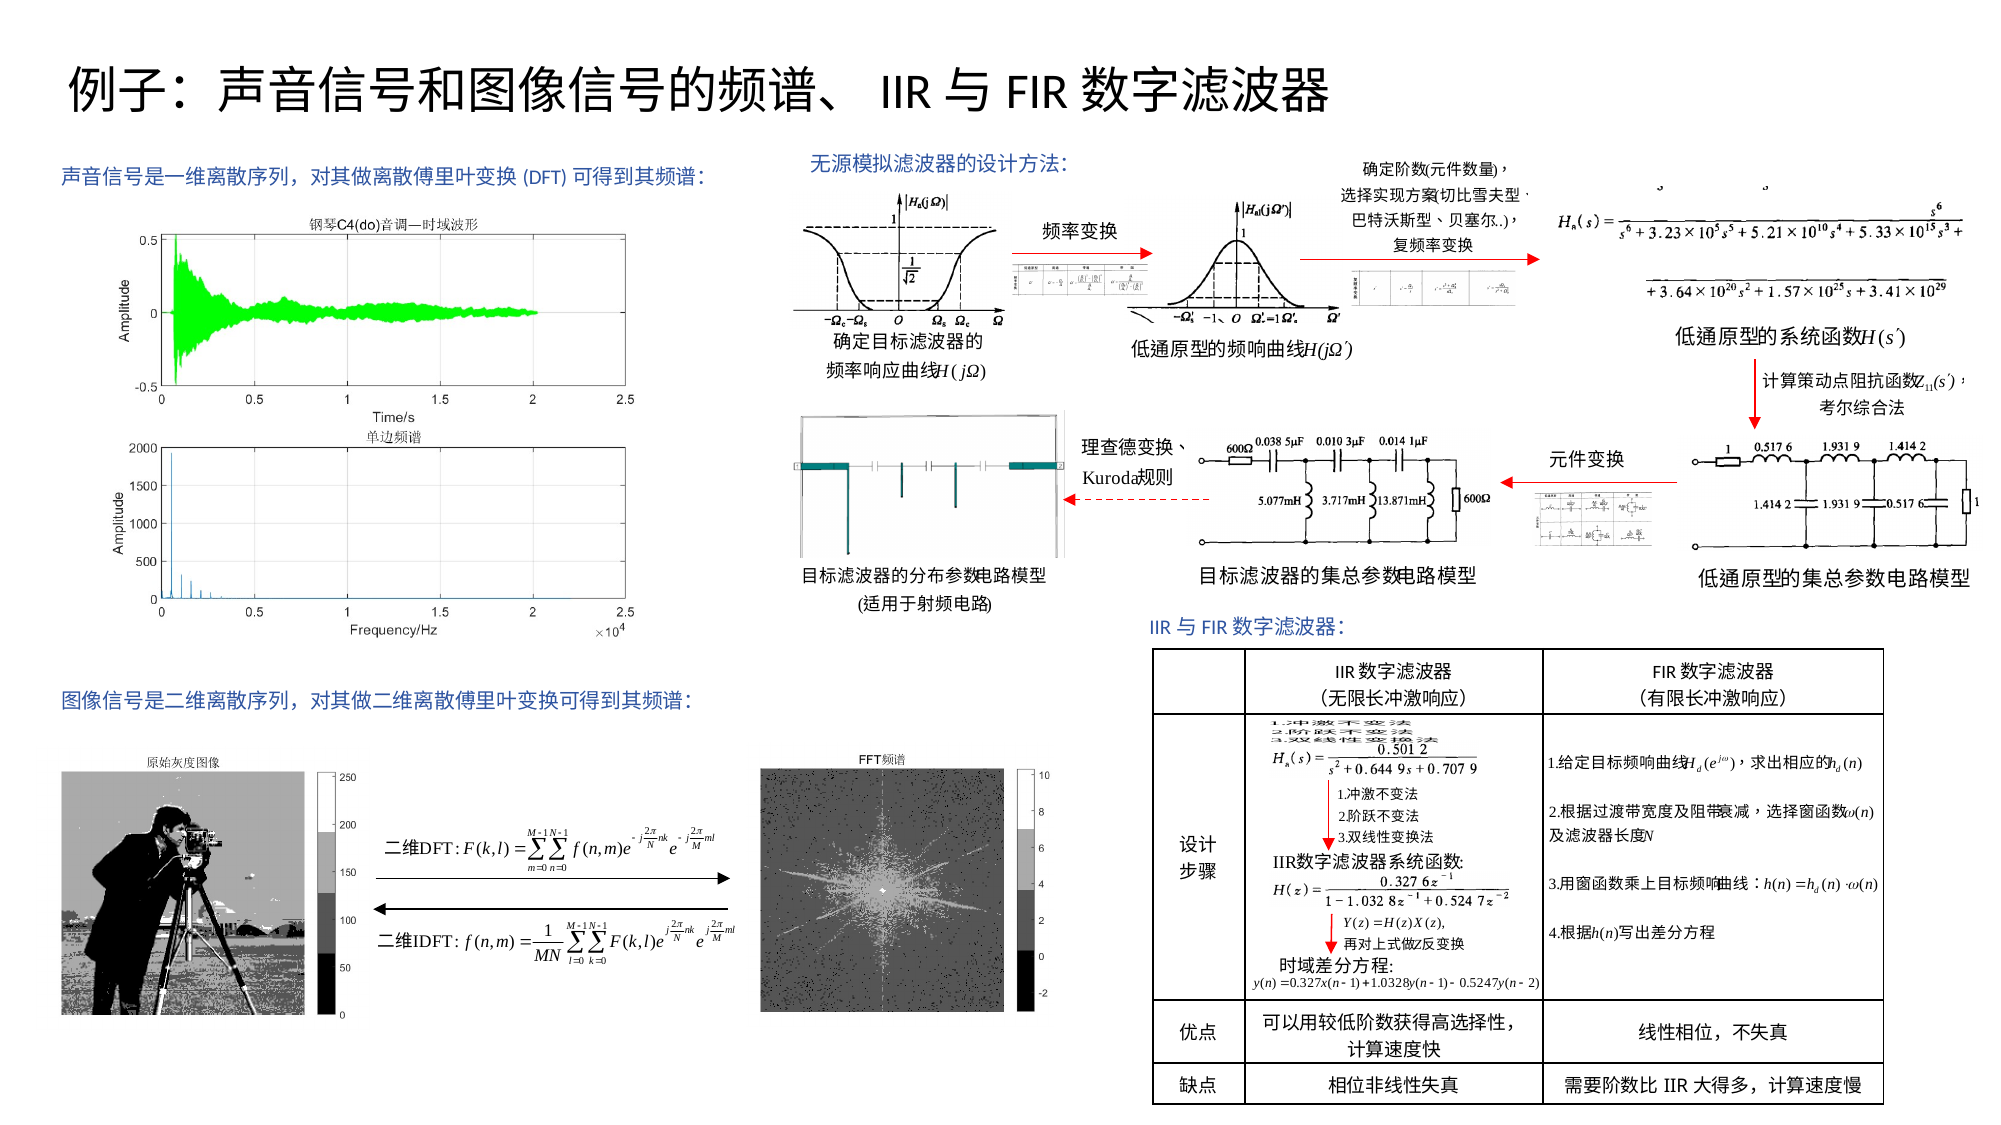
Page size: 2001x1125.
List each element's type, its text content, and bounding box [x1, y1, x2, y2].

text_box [1335, 784, 1435, 848]
picture [1185, 428, 1491, 546]
picture [1269, 739, 1479, 778]
picture [789, 191, 1343, 329]
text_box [1759, 367, 1965, 422]
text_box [1249, 974, 1542, 994]
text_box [1199, 563, 1479, 592]
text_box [375, 915, 741, 969]
text_box 例子：声音信号和图像信号的频谱、IIR与FIR数字滤波器 [52, 51, 1367, 127]
table_cell 需要阶数比IIR大得多，计算速度慢 [1544, 1064, 1883, 1103]
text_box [1128, 336, 1356, 366]
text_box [802, 563, 1049, 619]
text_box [823, 329, 990, 387]
text_box 无源模拟滤波器的设计方法： [796, 142, 1101, 183]
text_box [1547, 446, 1627, 474]
table_header IIR数字滤波器 （无限长冲激响应） [1246, 650, 1542, 713]
table_header FIR数字滤波器 （有限长冲激响应） [1544, 650, 1883, 713]
picture [1269, 870, 1511, 908]
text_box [1266, 719, 1441, 745]
text_box 声音信号是一维离散序列，对其做离散傅里叶变换(DFT)可得到其频谱： 图像信号是二维离散序列，对其做二维离散傅里叶变换可得到其频谱： [46, 155, 733, 721]
table_cell [1544, 715, 1883, 999]
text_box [1672, 323, 1910, 354]
table_cell 线性相位，不失真 [1544, 1001, 1883, 1062]
table_cell 相位非线性失真 [1246, 1064, 1542, 1103]
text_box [1341, 914, 1467, 955]
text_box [1695, 564, 1969, 594]
picture [35, 745, 370, 1031]
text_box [1277, 953, 1396, 979]
table_cell [1246, 715, 1542, 999]
table_cell 缺点 [1154, 1064, 1244, 1103]
picture [789, 410, 1065, 559]
text_box IIR与FIR数字滤波器： [1134, 606, 1371, 646]
picture [1645, 246, 1949, 301]
table_header [1154, 650, 1244, 713]
table_cell 可以用较低阶数获得高选择性， 计算速度快 [1246, 1001, 1542, 1062]
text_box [1546, 750, 1882, 946]
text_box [1039, 219, 1121, 246]
picture [83, 200, 683, 650]
picture [1349, 269, 1517, 307]
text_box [1078, 435, 1185, 490]
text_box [381, 823, 721, 876]
table_cell 设计 步骤 [1154, 715, 1244, 999]
picture [1532, 491, 1653, 546]
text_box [1269, 850, 1468, 876]
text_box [1337, 159, 1528, 257]
picture [1546, 185, 1964, 243]
table_cell 优点 [1154, 1001, 1244, 1062]
picture [746, 742, 1054, 1028]
picture [1676, 435, 1984, 552]
